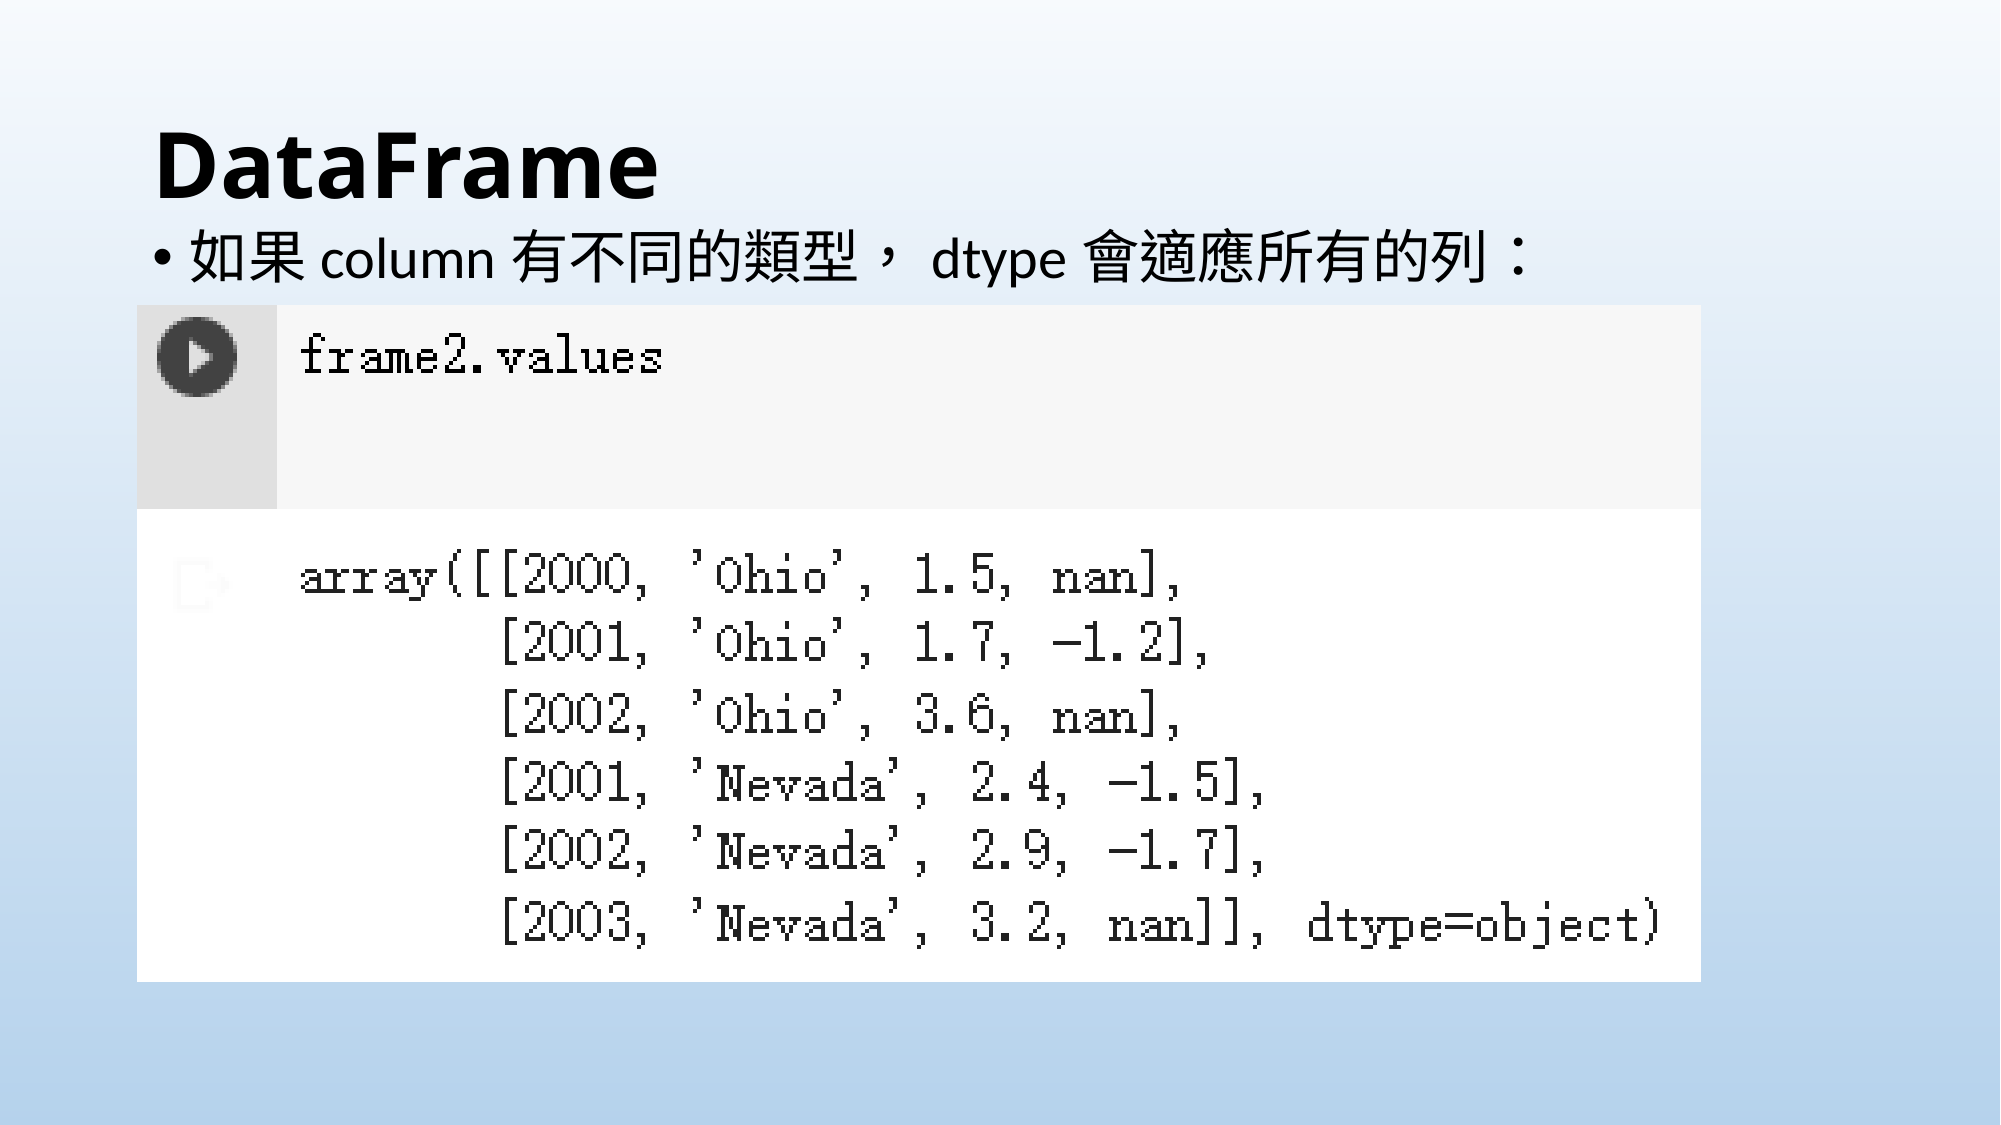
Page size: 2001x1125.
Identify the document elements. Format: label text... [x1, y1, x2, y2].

title DataFrame [137, 59, 1863, 220]
picture [137, 305, 1701, 982]
list 如果column有不同的類型，dtype會適應所有的列： [137, 220, 1863, 935]
